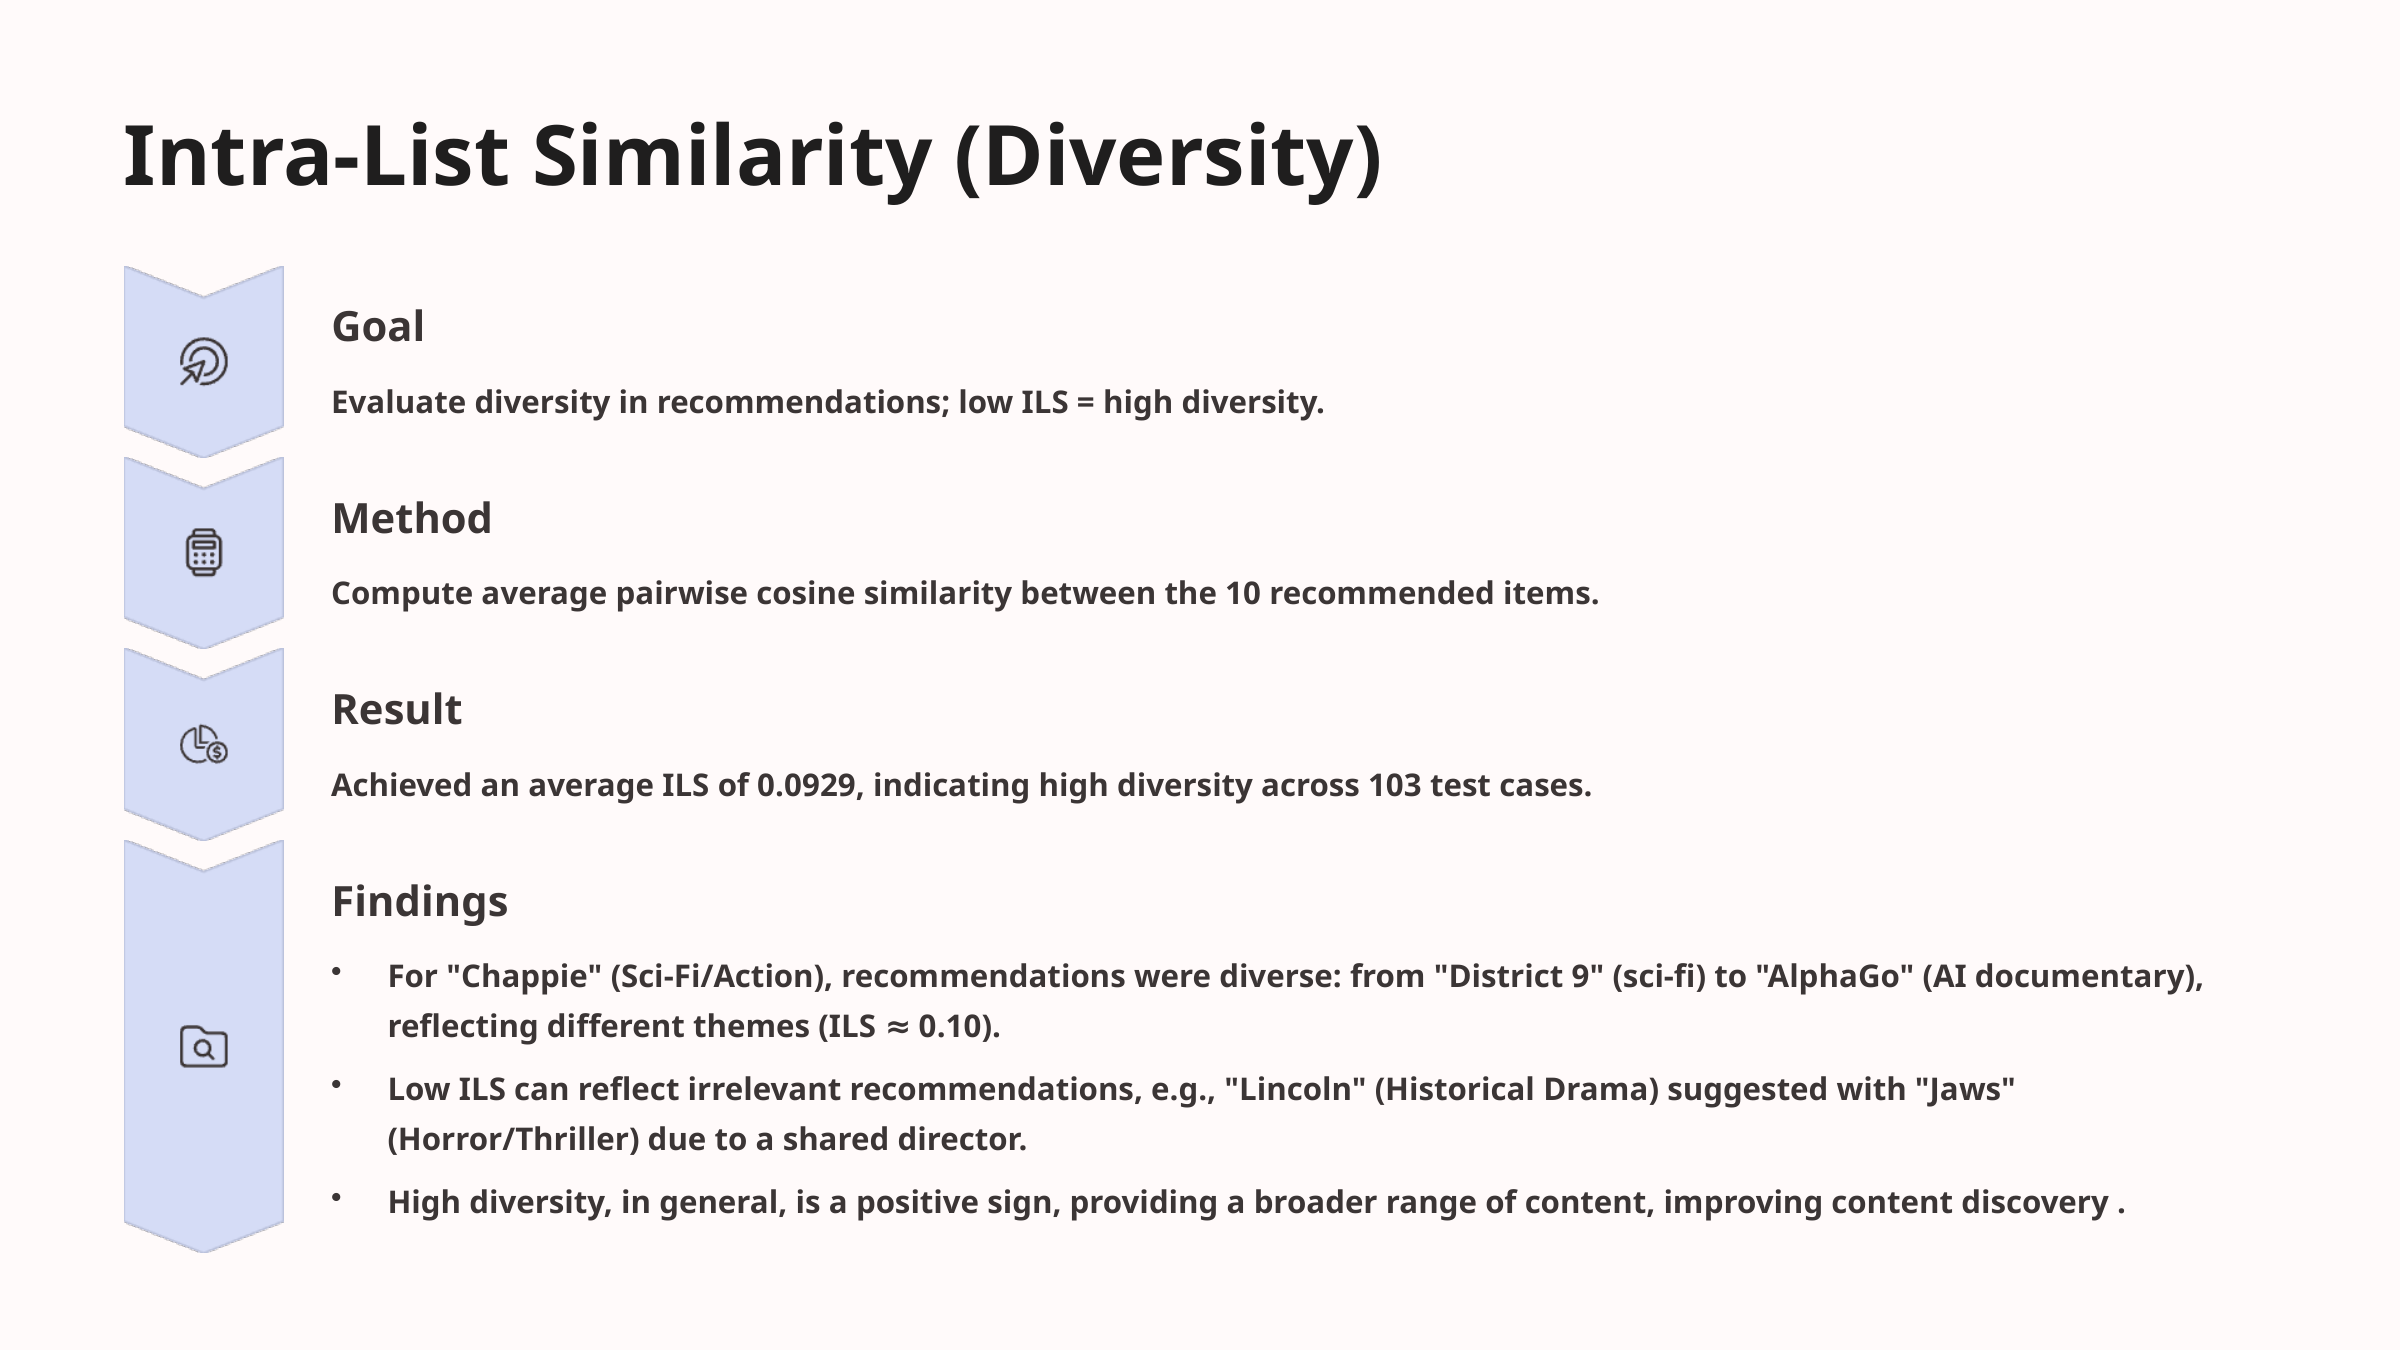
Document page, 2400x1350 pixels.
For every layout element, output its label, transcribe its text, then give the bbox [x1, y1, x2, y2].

text_box Low ILS can reflect irrelevant recommendations, e.g., "Lincoln" (Historical Drama) suggested with "Jaws" (Horror/Thriller) due to a shared director. [331, 1056, 2276, 1159]
picture [123, 266, 284, 1254]
text_box Method [331, 489, 752, 542]
text_box High diversity, in general, is a positive sign, providing a broader range of content, improving content discovery . [331, 1170, 2276, 1222]
text_box Findings [331, 872, 752, 925]
text_box Evaluate diversity in recommendations; low ILS = high diversity. [331, 369, 2276, 421]
text_box Achieved an average ILS of 0.0929, indicating high diversity across 103 test cases. [331, 752, 2276, 804]
text_box Goal [331, 297, 752, 351]
text_box Compute average pairwise cosine similarity between the 10 recommended items. [331, 560, 2276, 612]
text_box Intra-List Similarity (Diversity) [123, 97, 1445, 203]
text_box Result [331, 680, 752, 734]
text_box For "Chappie" (Sci-Fi/Action), recommendations were diverse: from "District 9" (sci-fi) to "AlphaGo" (AI documentary), reflecting different themes (ILS ≈ 0.10). [331, 943, 2276, 1046]
